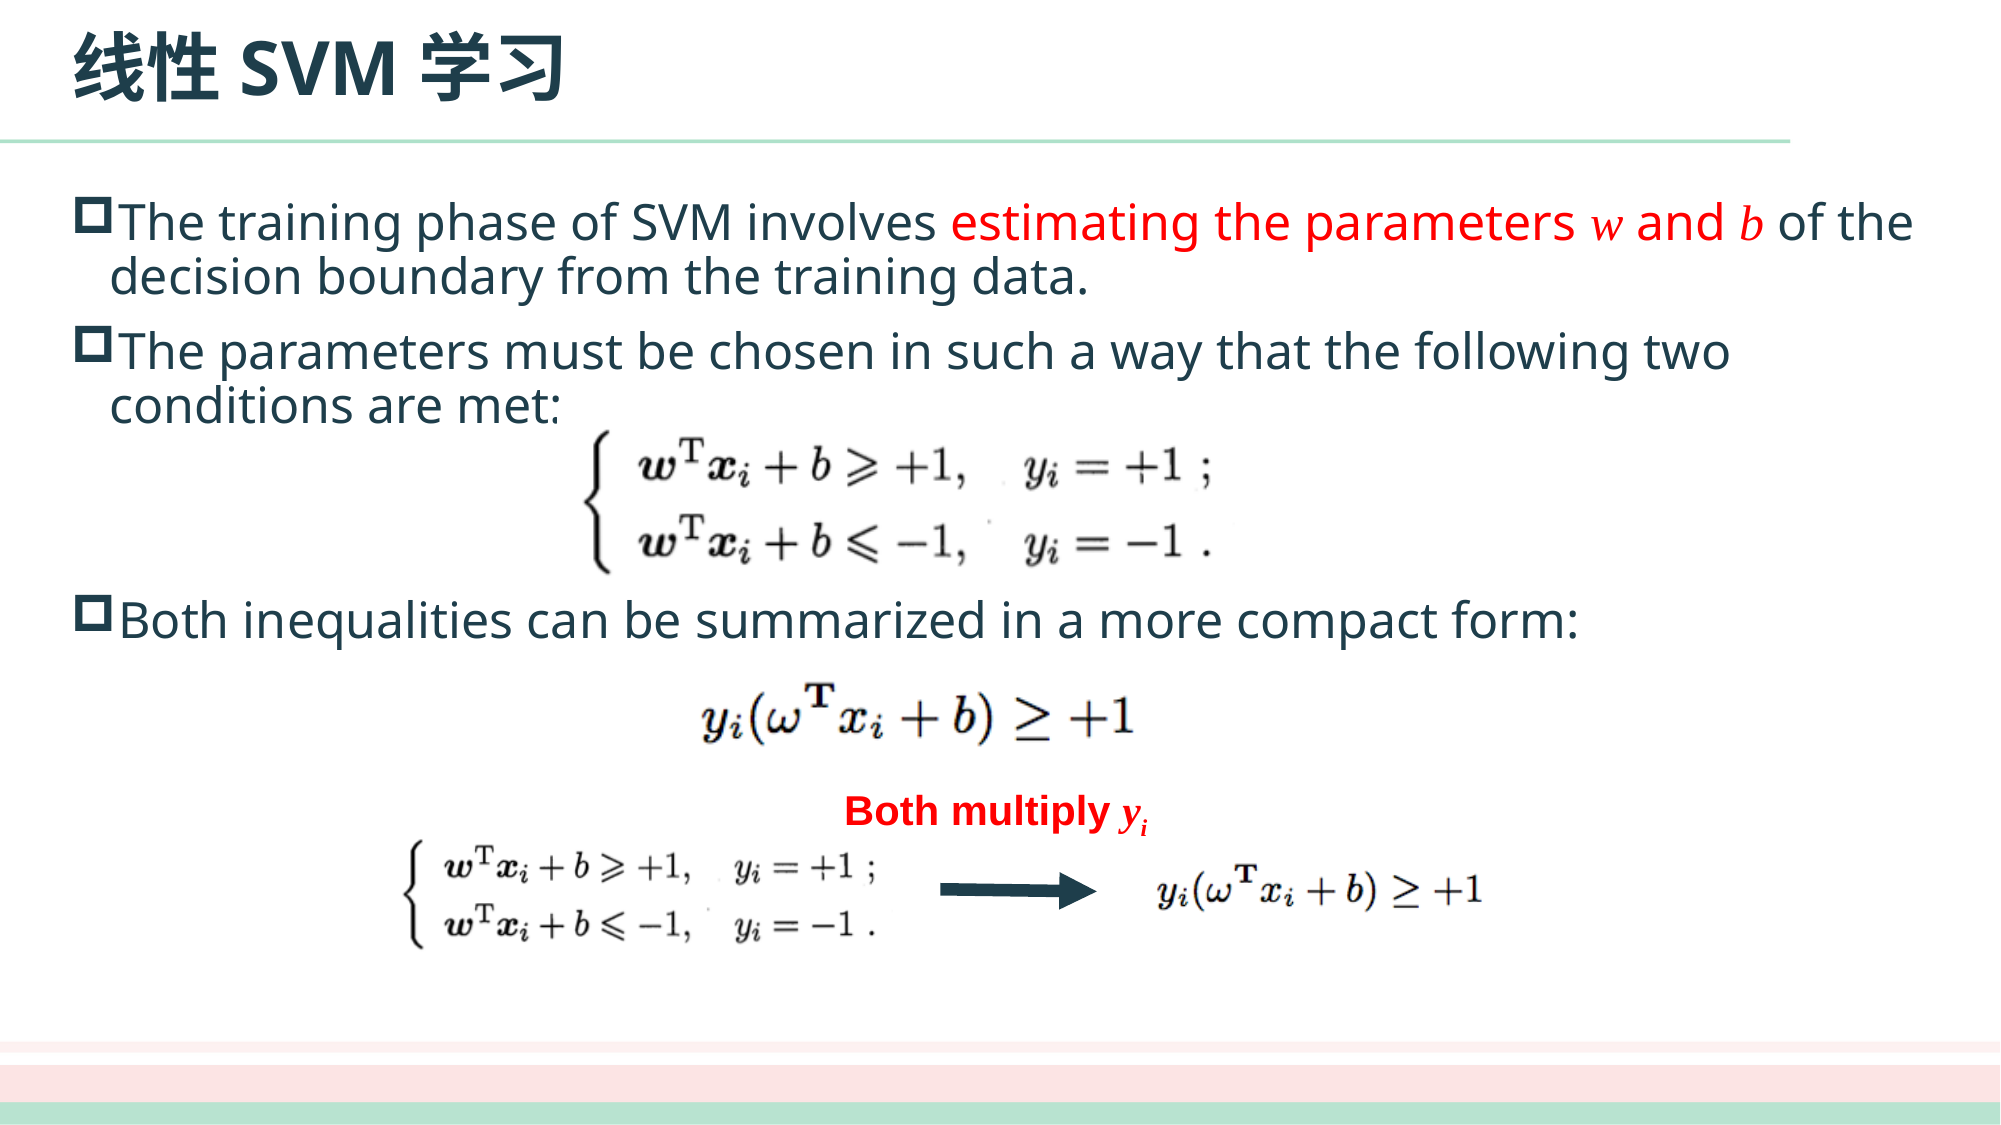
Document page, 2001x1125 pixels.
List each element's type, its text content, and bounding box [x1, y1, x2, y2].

text_box Both multiply yi [829, 776, 1217, 849]
title 线性SVM学习 [56, 7, 1782, 135]
picture [0, 0, 2001, 1125]
list The training phase of SVM involves estimating the parameters w and b of the decision boundary from the training data. The parameters must be chosen in such a way that the following two conditions are met: Both inequalities can be summarized in a more compact form: [56, 190, 1942, 999]
